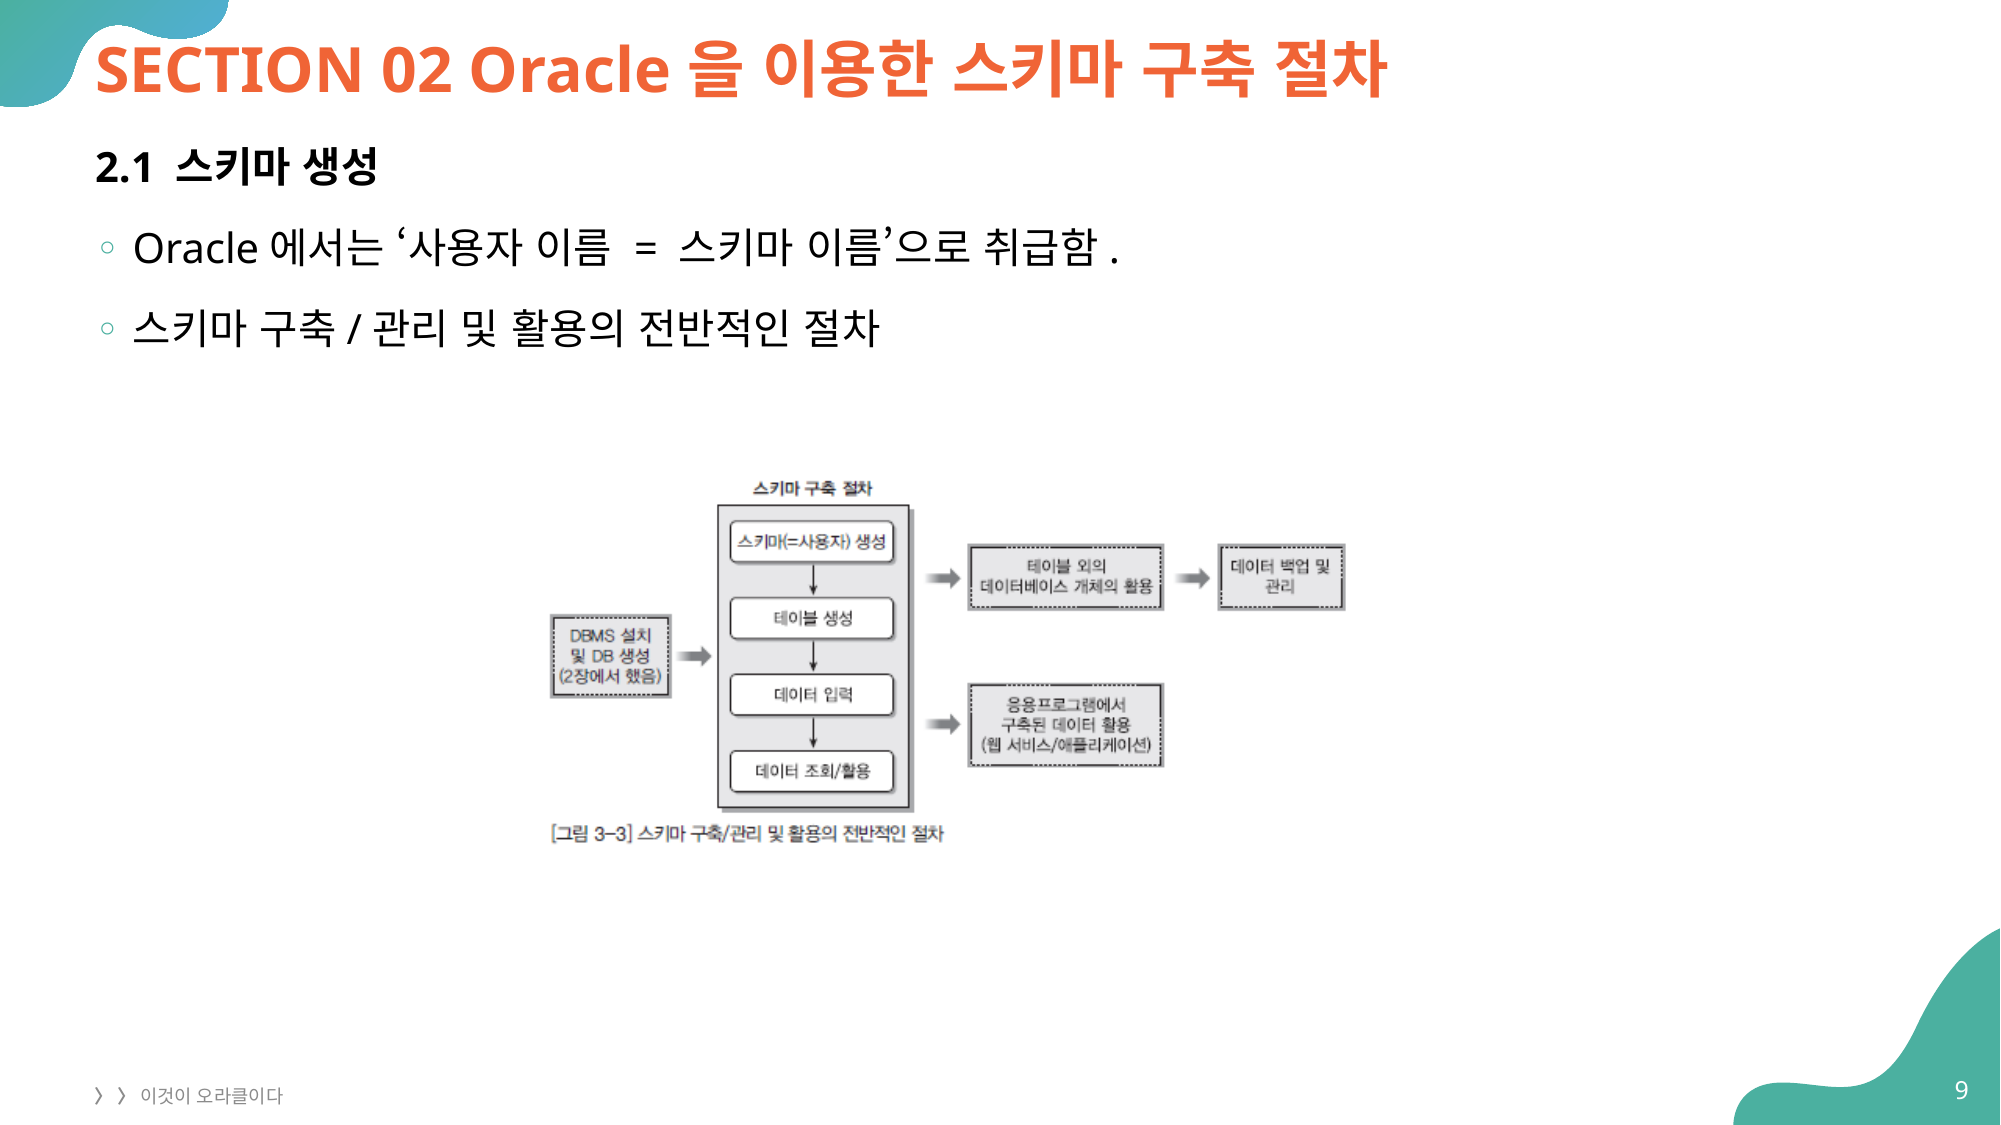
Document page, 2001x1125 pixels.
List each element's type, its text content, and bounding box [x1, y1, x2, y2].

list 2.1 스키마 생성 Oracle에서는 ‘사용자 이름 = 스키마 이름’으로 취급함. 스키마 구축/관리 및 활용의 전반적인 절차 [79, 133, 1931, 493]
slide_number 9 [1917, 1061, 1984, 1122]
title SECTION 02 Oracle을 이용한 스키마 구축 절차 [79, 17, 1931, 128]
picture [544, 450, 1421, 860]
footer 〉 〉 이것이 오라클이다 [79, 1078, 755, 1114]
